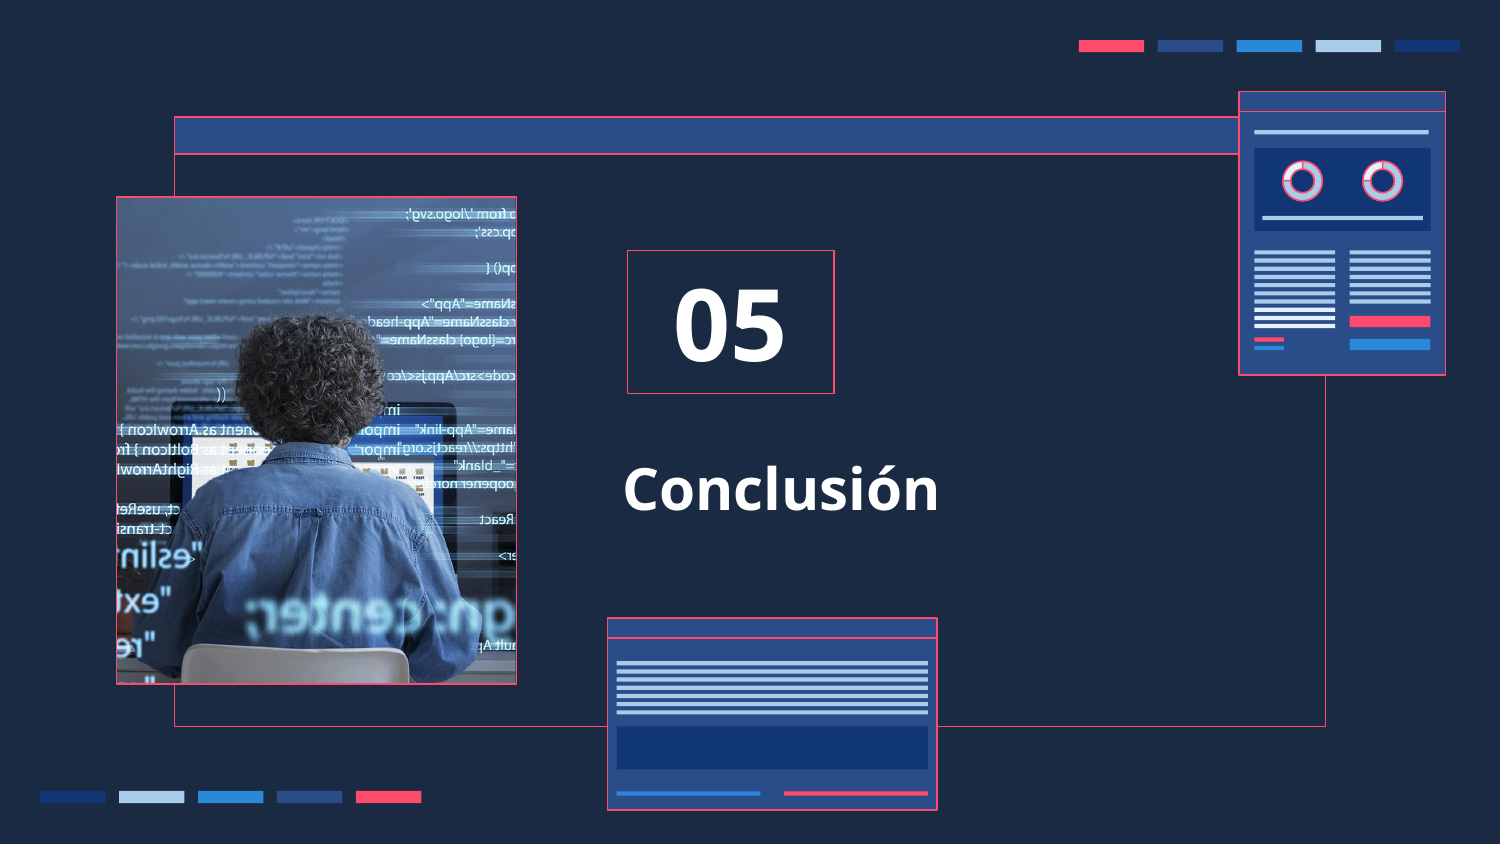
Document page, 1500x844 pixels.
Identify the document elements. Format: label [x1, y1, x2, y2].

text_box [1239, 91, 1447, 376]
text_box [174, 116, 1326, 727]
picture [116, 197, 516, 684]
text_box [607, 617, 938, 811]
